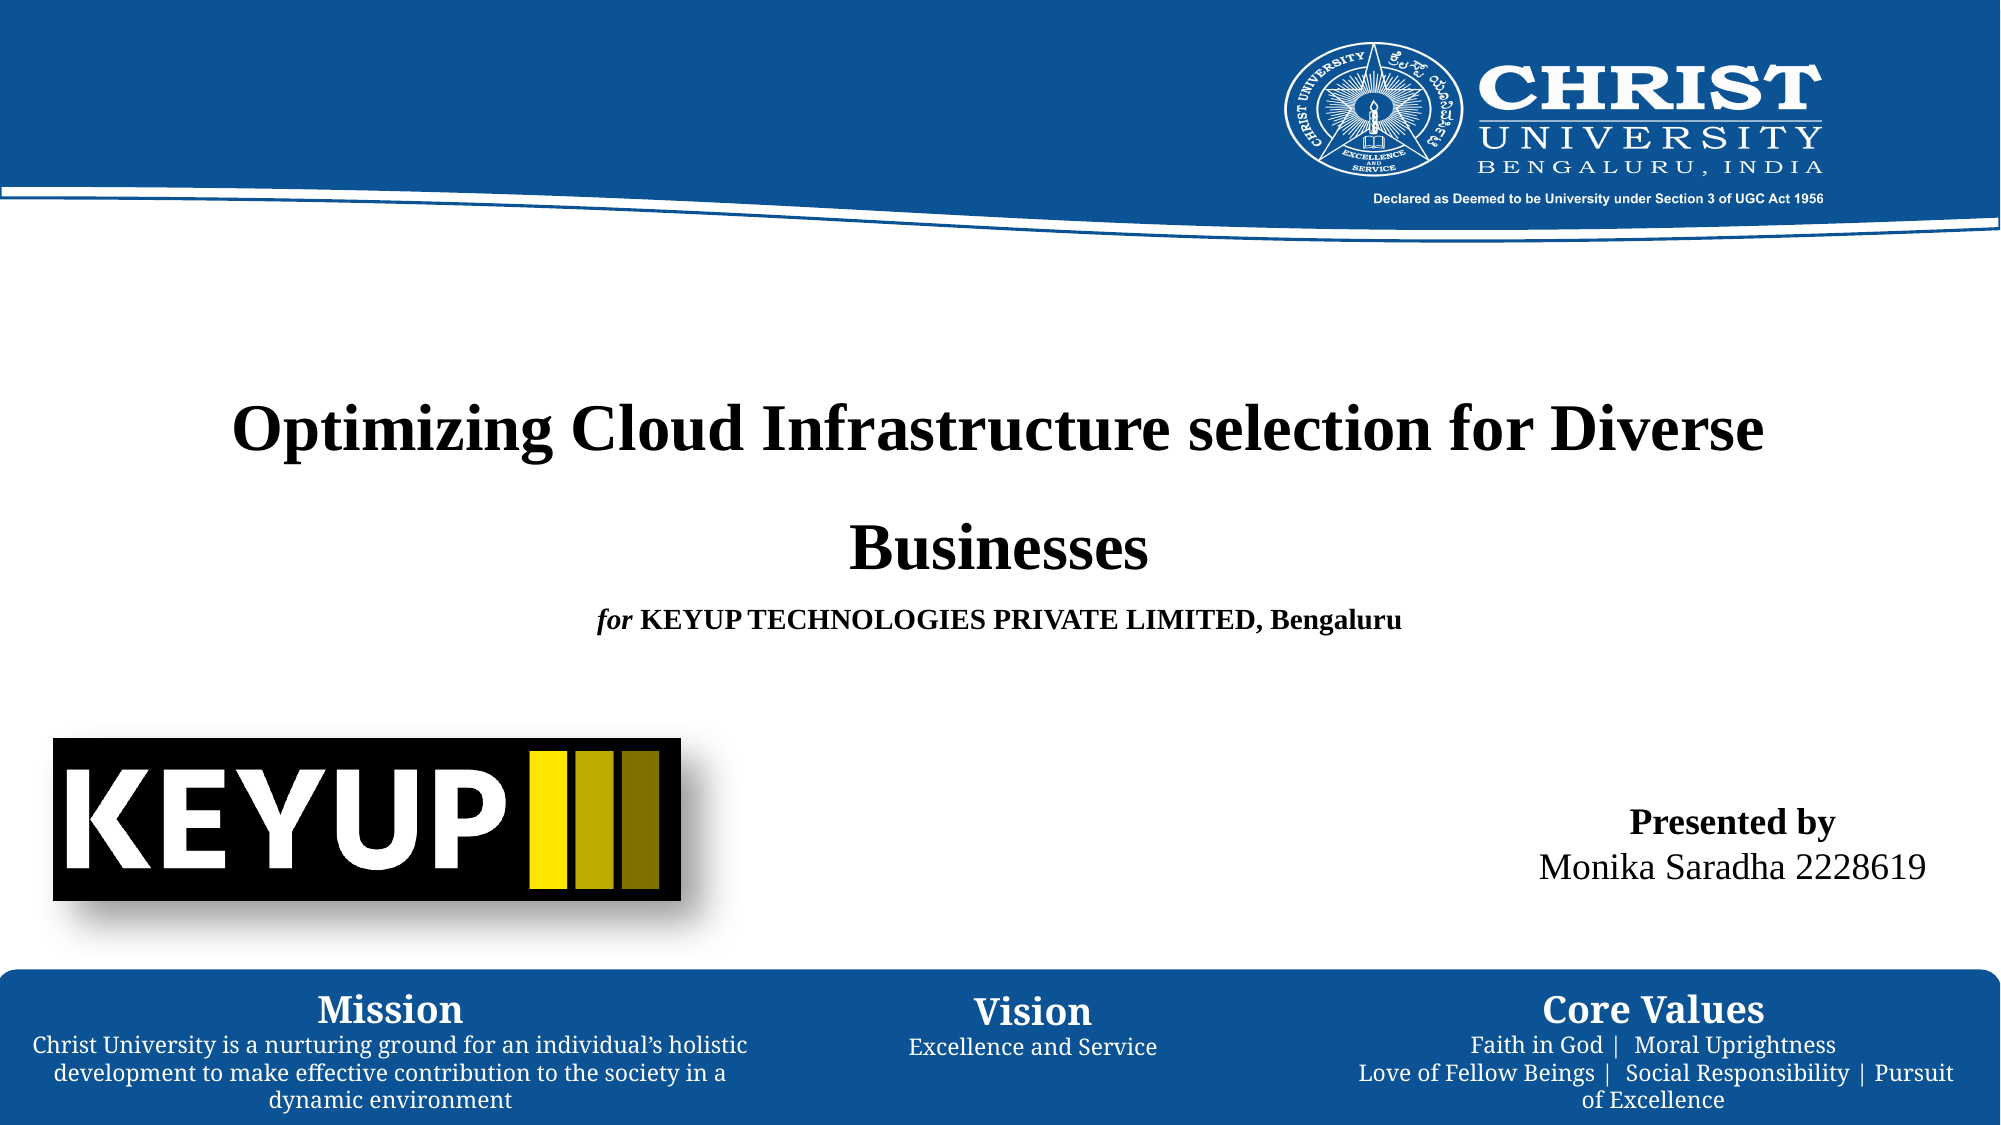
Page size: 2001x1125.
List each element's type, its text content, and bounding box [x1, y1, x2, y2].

picture [65, 750, 669, 889]
subtitle Presented by Monika Saradha 2228619 [1508, 782, 1958, 914]
picture [1284, 42, 1823, 206]
title Optimizing Cloud Infrastructure selection for Diverse Businesses for KEYUP TECHNOLOGIES PRIVATE LIMITED, Bengaluru [150, 311, 1850, 651]
